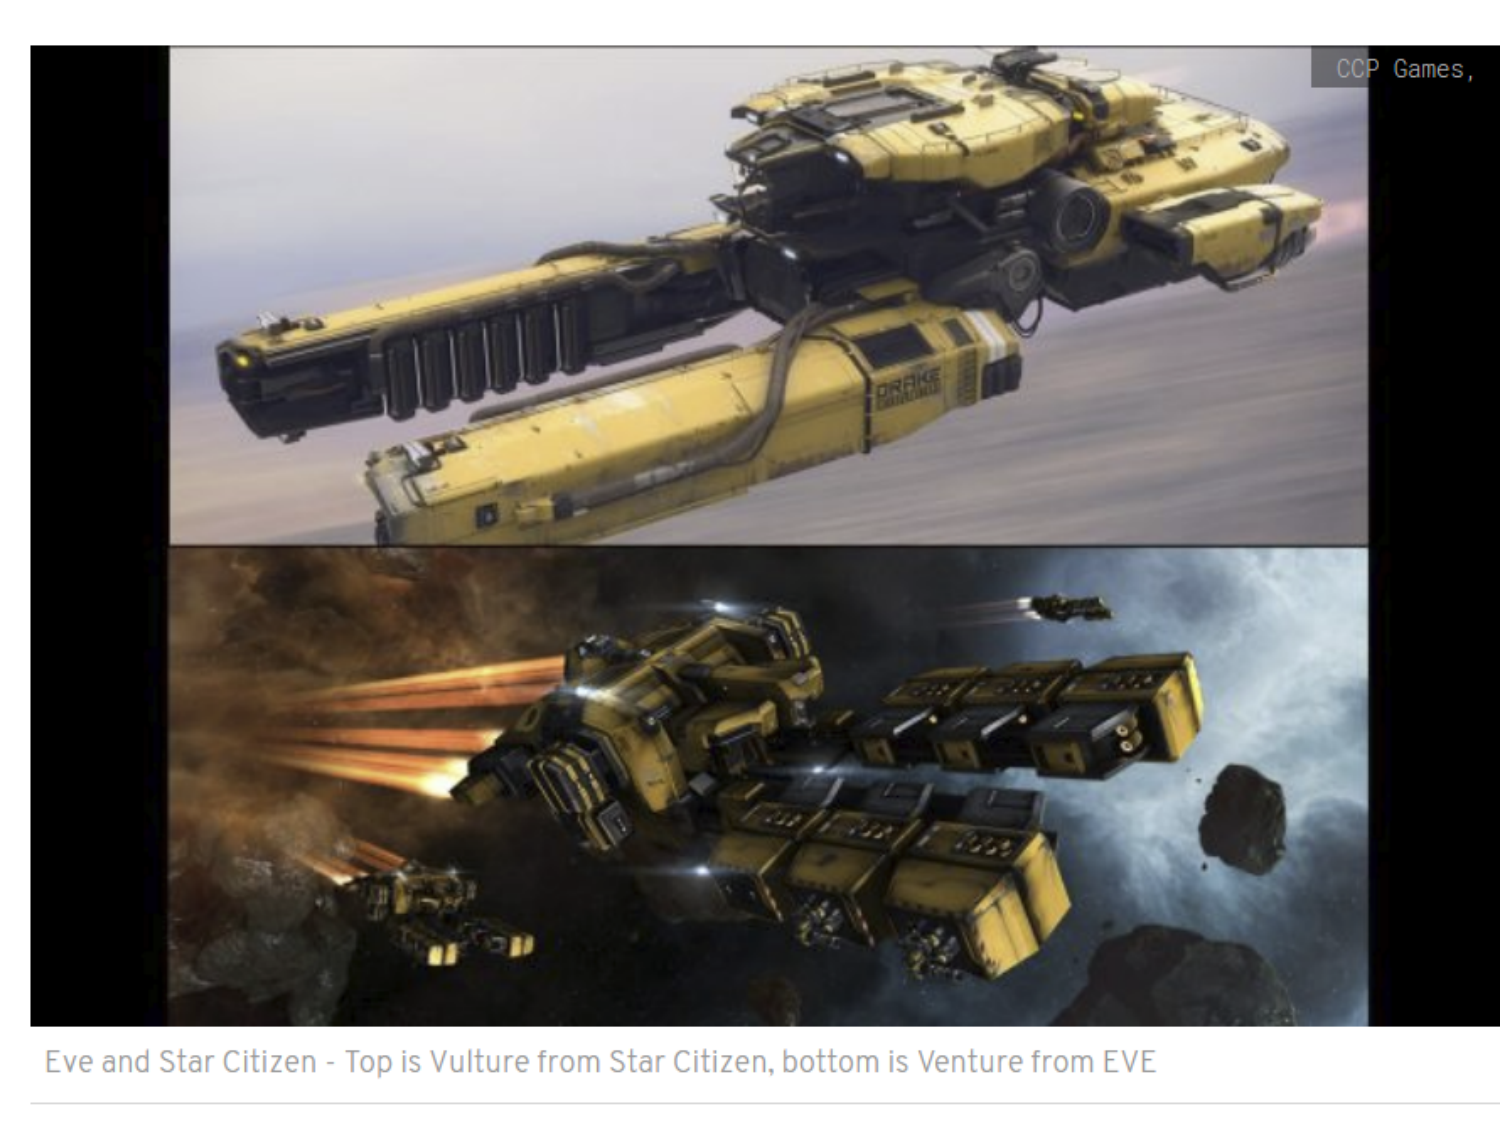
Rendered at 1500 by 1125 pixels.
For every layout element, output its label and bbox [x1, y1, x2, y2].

list [0, 12, 1500, 1113]
